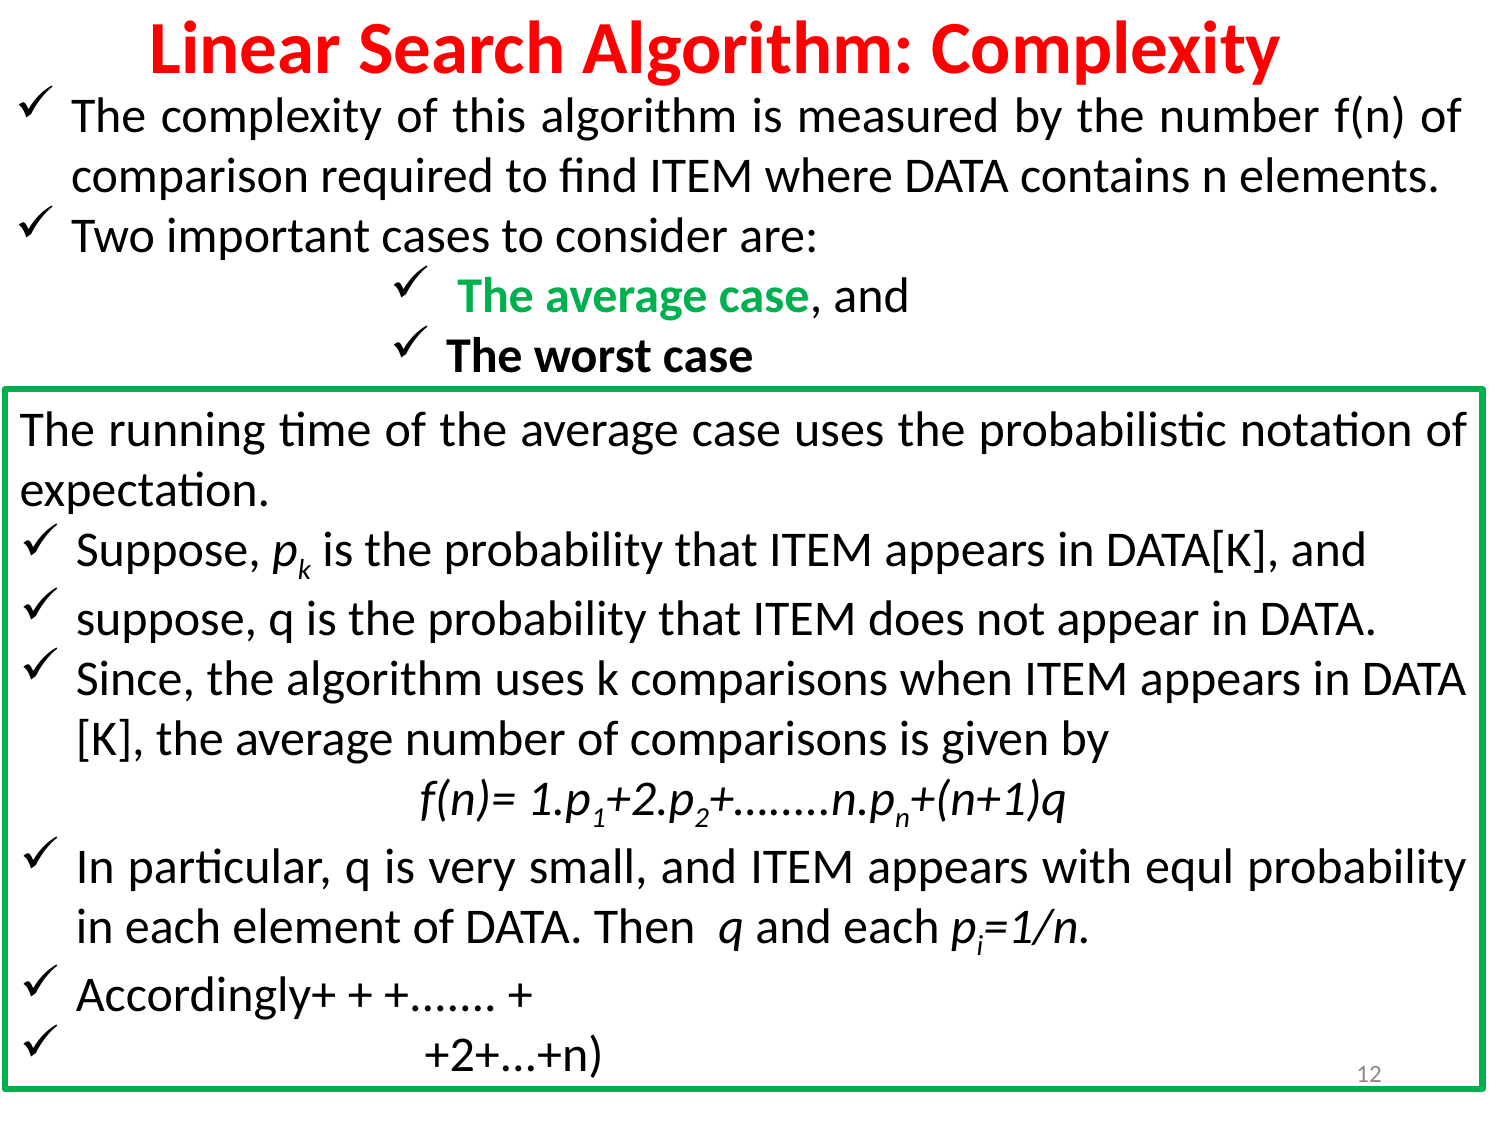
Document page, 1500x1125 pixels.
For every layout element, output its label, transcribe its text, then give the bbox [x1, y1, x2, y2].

text_box The complexity of this algorithm is measured by the number f(n) of comparison required to find ITEM where DATA contains n elements. Two important cases to consider are: The average case, and The worst case [0, 75, 1478, 390]
slide_number 12 [1059, 1042, 1397, 1103]
text_box Linear Search Algorithm: Complexity [0, 0, 1432, 75]
